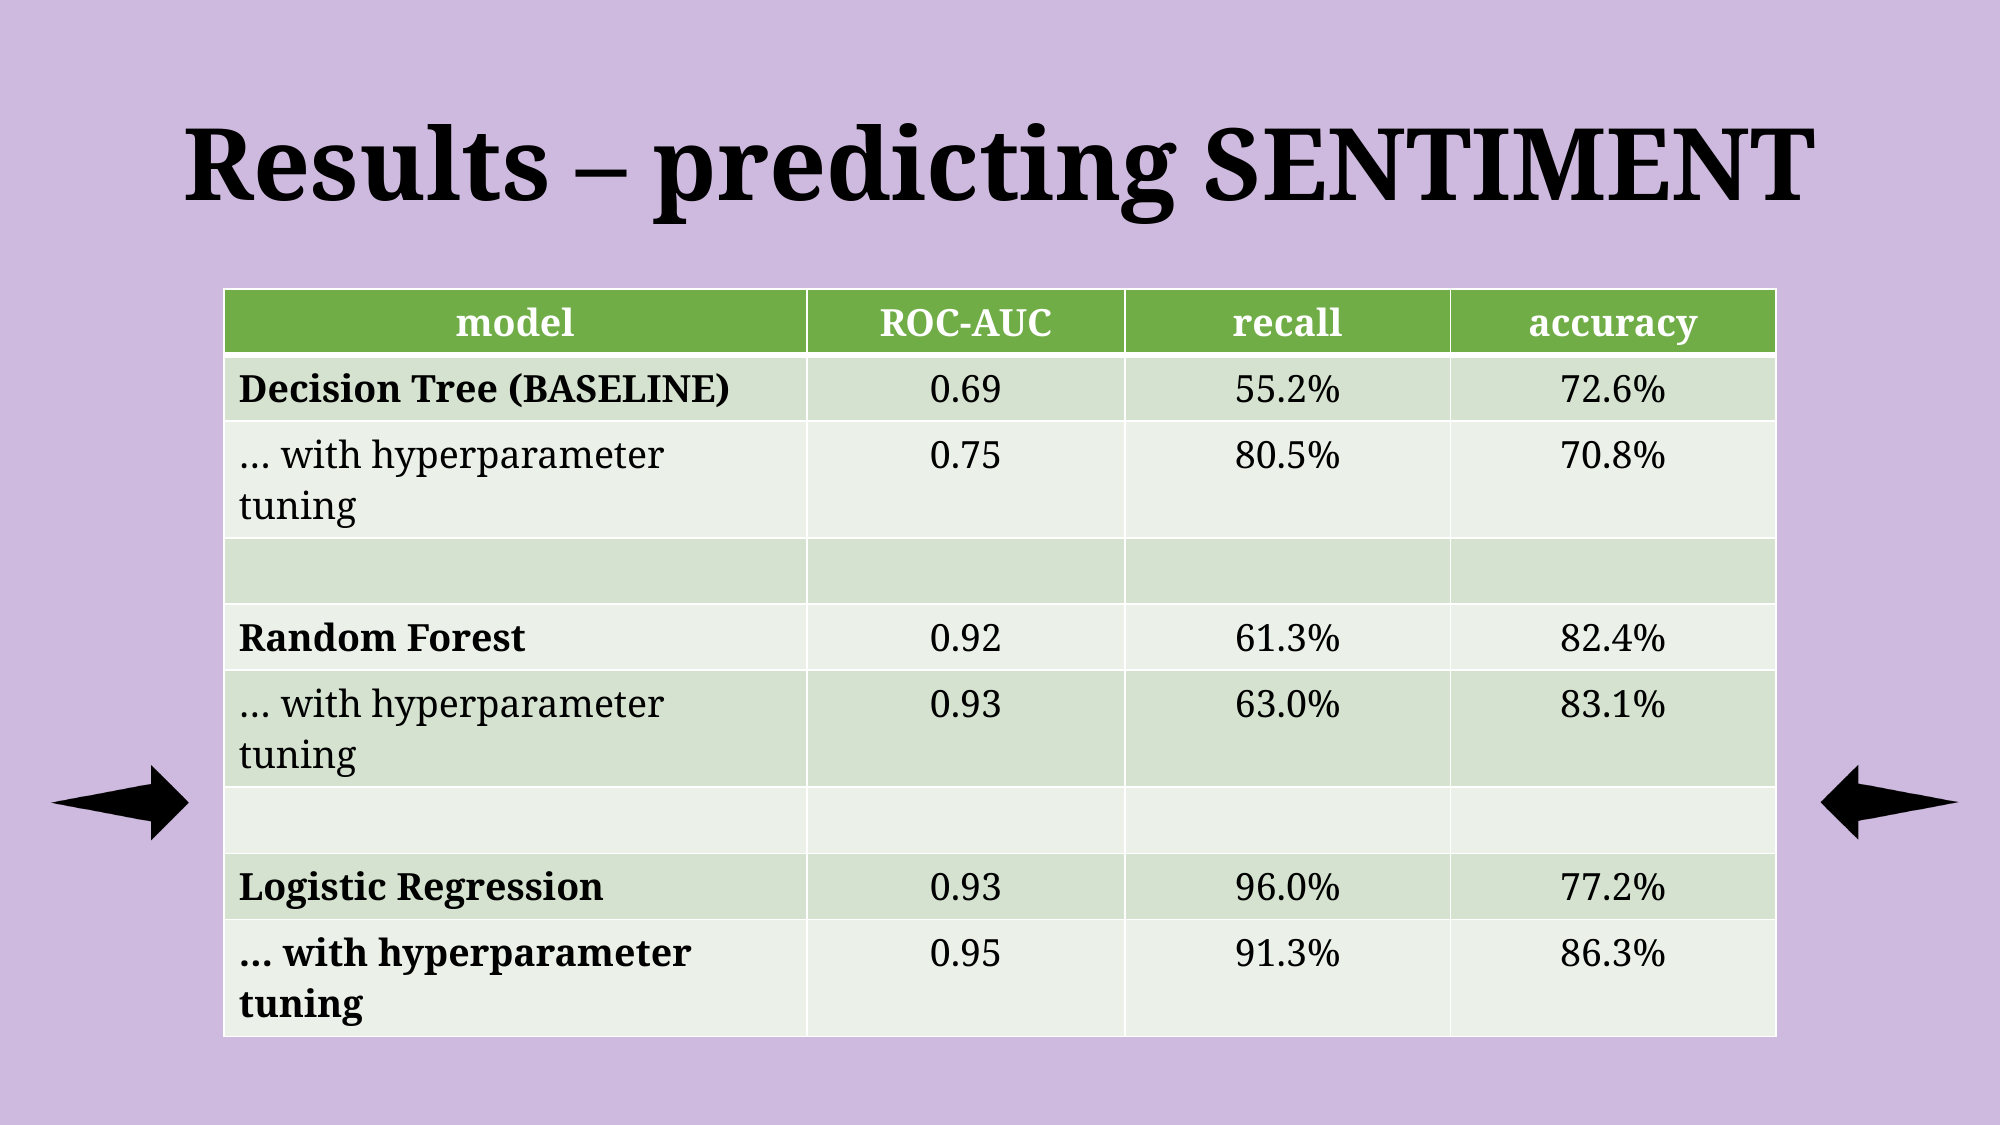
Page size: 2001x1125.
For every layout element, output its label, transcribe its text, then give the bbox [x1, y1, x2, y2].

table_cell [1126, 788, 1450, 853]
picture [44, 726, 195, 878]
table_cell 0.75 [808, 422, 1124, 537]
table_header accuracy [1451, 290, 1775, 352]
table_cell Decision Tree (BASELINE) [225, 358, 806, 420]
table_cell [225, 788, 806, 853]
table_cell [1451, 539, 1775, 603]
table_cell 55.2% [1126, 358, 1450, 420]
title Results – predicting SENTIMENT [137, 59, 1863, 278]
table_cell Logistic Regression [225, 854, 806, 919]
table_cell 91.3% [1126, 920, 1450, 1036]
table_cell 86.3% [1451, 920, 1775, 1036]
table_header ROC-AUC [808, 290, 1124, 352]
table_cell [225, 539, 806, 603]
table_cell 70.8% [1451, 422, 1775, 537]
table_header recall [1126, 290, 1450, 352]
table_cell 80.5% [1126, 422, 1450, 537]
table_cell 63.0% [1126, 671, 1450, 786]
picture [1814, 726, 1965, 878]
table_cell 77.2% [1451, 854, 1775, 919]
table_cell … with hyperparameter tuning [225, 920, 806, 1036]
table_cell 61.3% [1126, 605, 1450, 669]
table_cell Random Forest [225, 605, 806, 669]
table_cell [808, 788, 1124, 853]
table_cell 83.1% [1451, 671, 1775, 786]
table_cell 0.95 [808, 920, 1124, 1036]
table_cell … with hyperparameter tuning [225, 422, 806, 537]
table_cell 72.6% [1451, 358, 1775, 420]
table_cell 0.93 [808, 671, 1124, 786]
table_cell 0.93 [808, 854, 1124, 919]
table_cell 0.92 [808, 605, 1124, 669]
table_cell [1451, 788, 1775, 853]
table_cell 0.69 [808, 358, 1124, 420]
table_cell … with hyperparameter tuning [225, 671, 806, 786]
table_cell 82.4% [1451, 605, 1775, 669]
table_cell 96.0% [1126, 854, 1450, 919]
table_header model [225, 290, 806, 352]
table_cell [808, 539, 1124, 603]
table_cell [1126, 539, 1450, 603]
